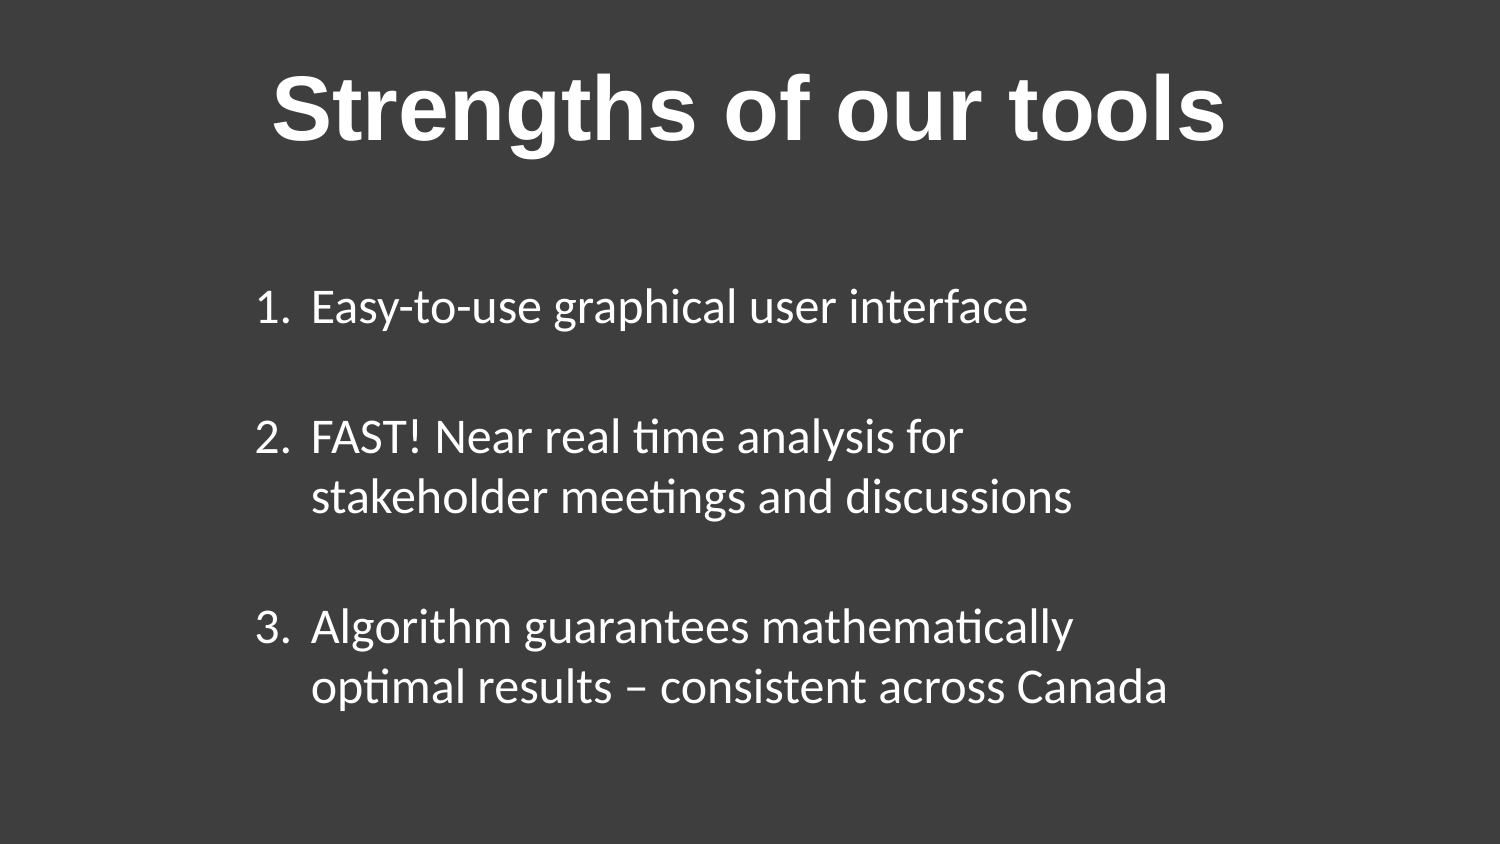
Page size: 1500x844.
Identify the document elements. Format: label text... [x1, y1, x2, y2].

list Easy-to-use graphical user interface FAST! Near real time analysis for stakeholder meetings and discussions Algorithm guarantees mathematically optimal results – consistent across Canada [239, 266, 1210, 764]
title Strengths of our tools [75, 33, 1425, 175]
